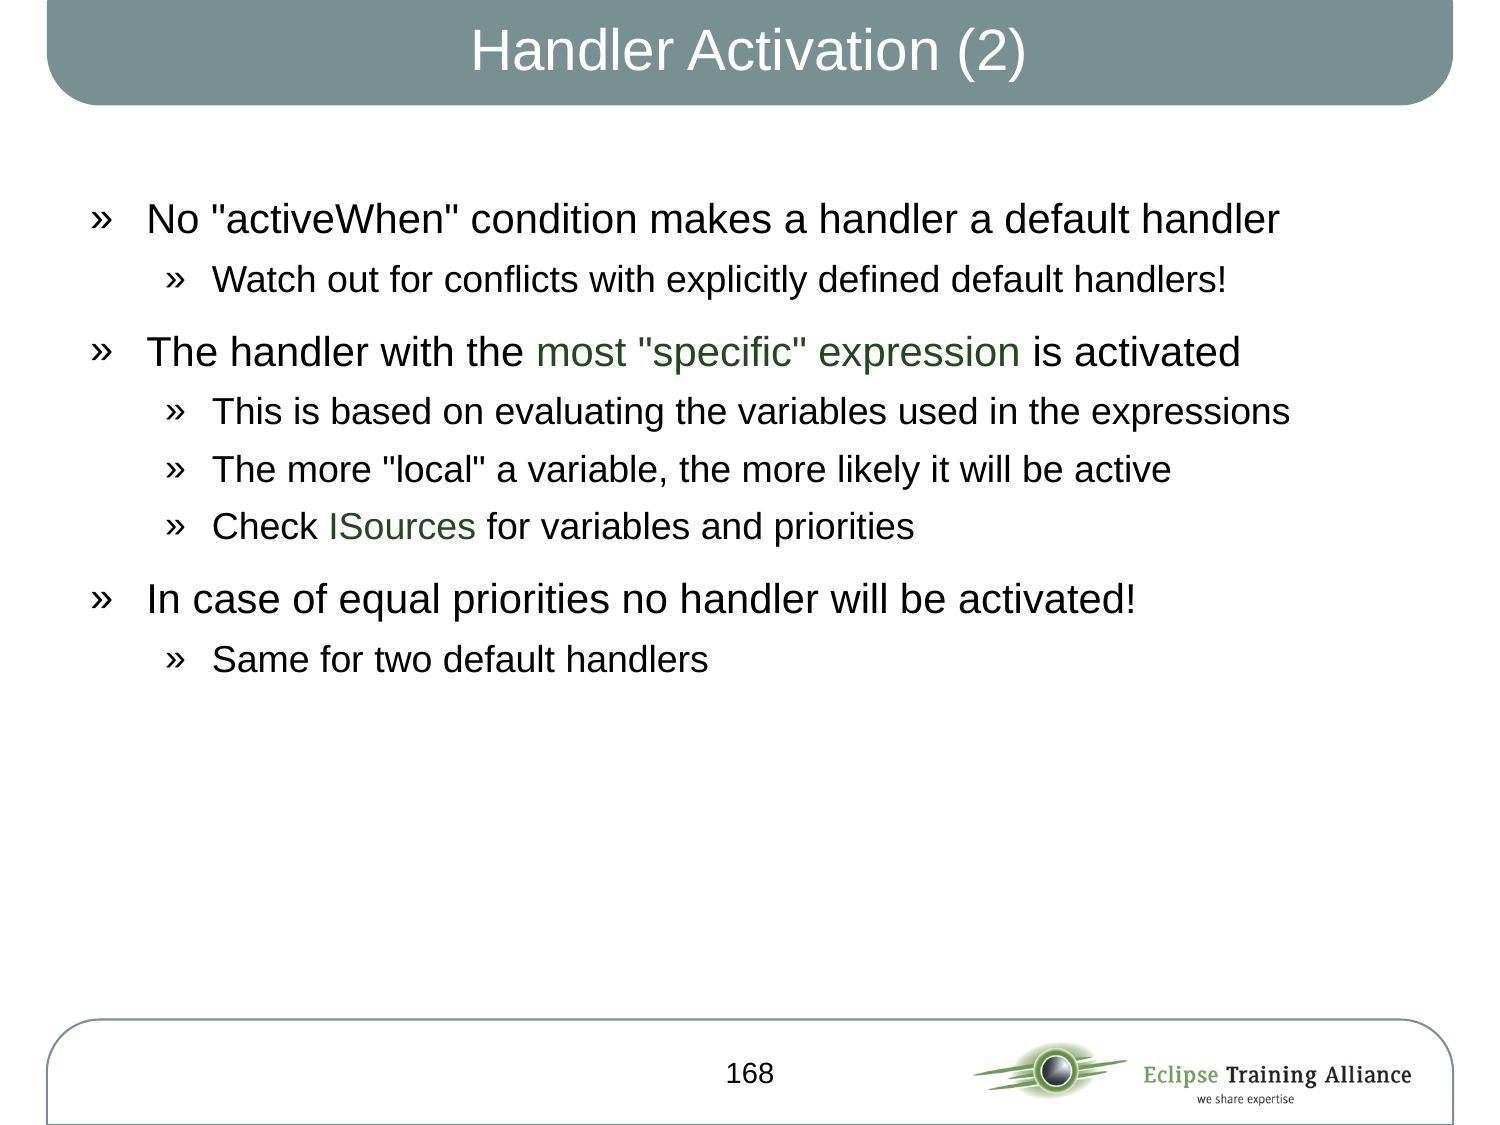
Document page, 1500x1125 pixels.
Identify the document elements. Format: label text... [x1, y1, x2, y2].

title Handler Activation (2) [82, 0, 1418, 94]
list No "activeWhen" condition makes a handler a default handler Watch out for conflicts with explicitly defined default handlers! The handler with the most "specific" expression is activated This is based on evaluating the variables used in the expressions The more "local" a variable, the more likely it will be active Check ISources for variables and priorities In case of equal priorities no handler will be activated! Same for two default handlers [75, 184, 1425, 1000]
picture [973, 1038, 1411, 1106]
